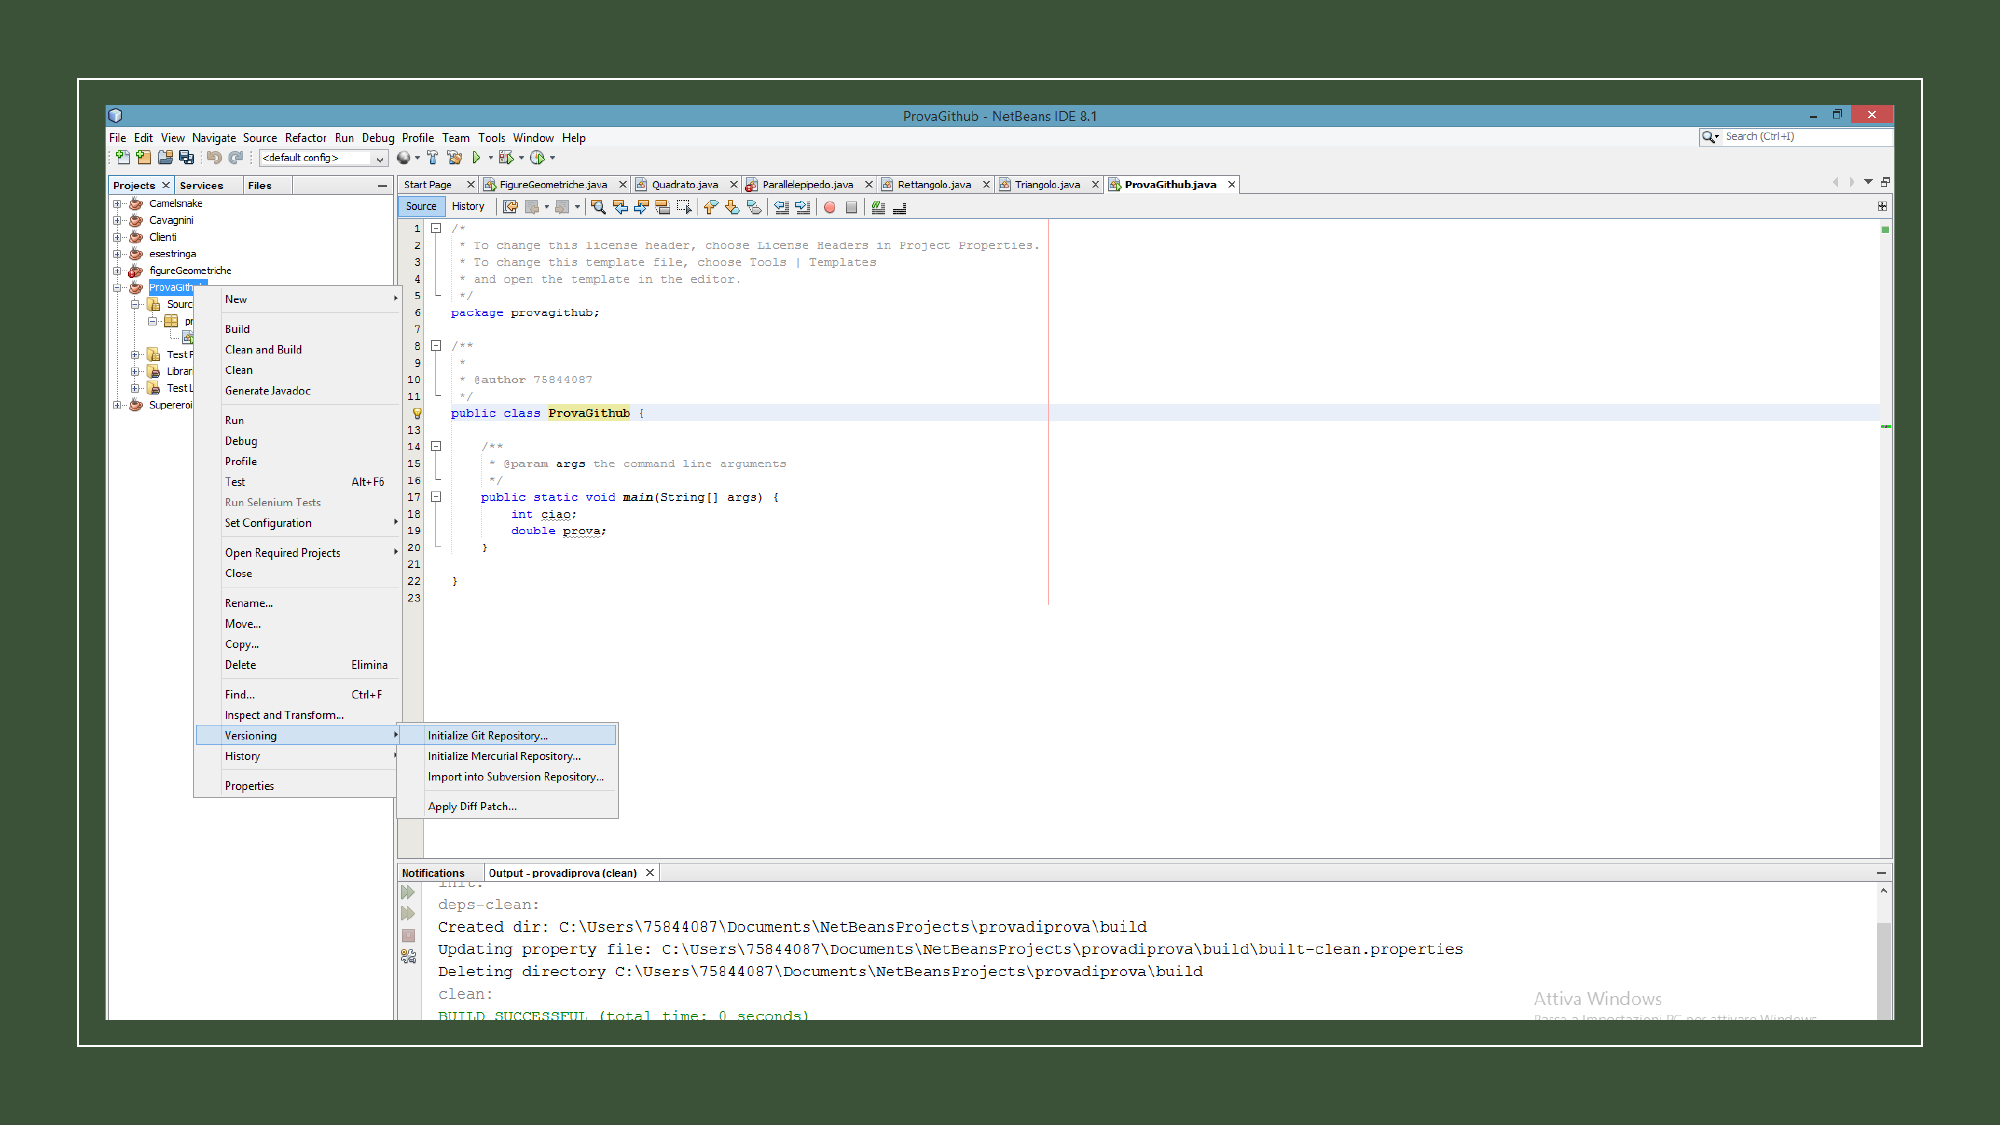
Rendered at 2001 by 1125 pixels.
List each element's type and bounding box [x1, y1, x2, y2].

text_box [77, 78, 1923, 1047]
text_box [0, 0, 2000, 1125]
picture [105, 105, 1895, 1020]
